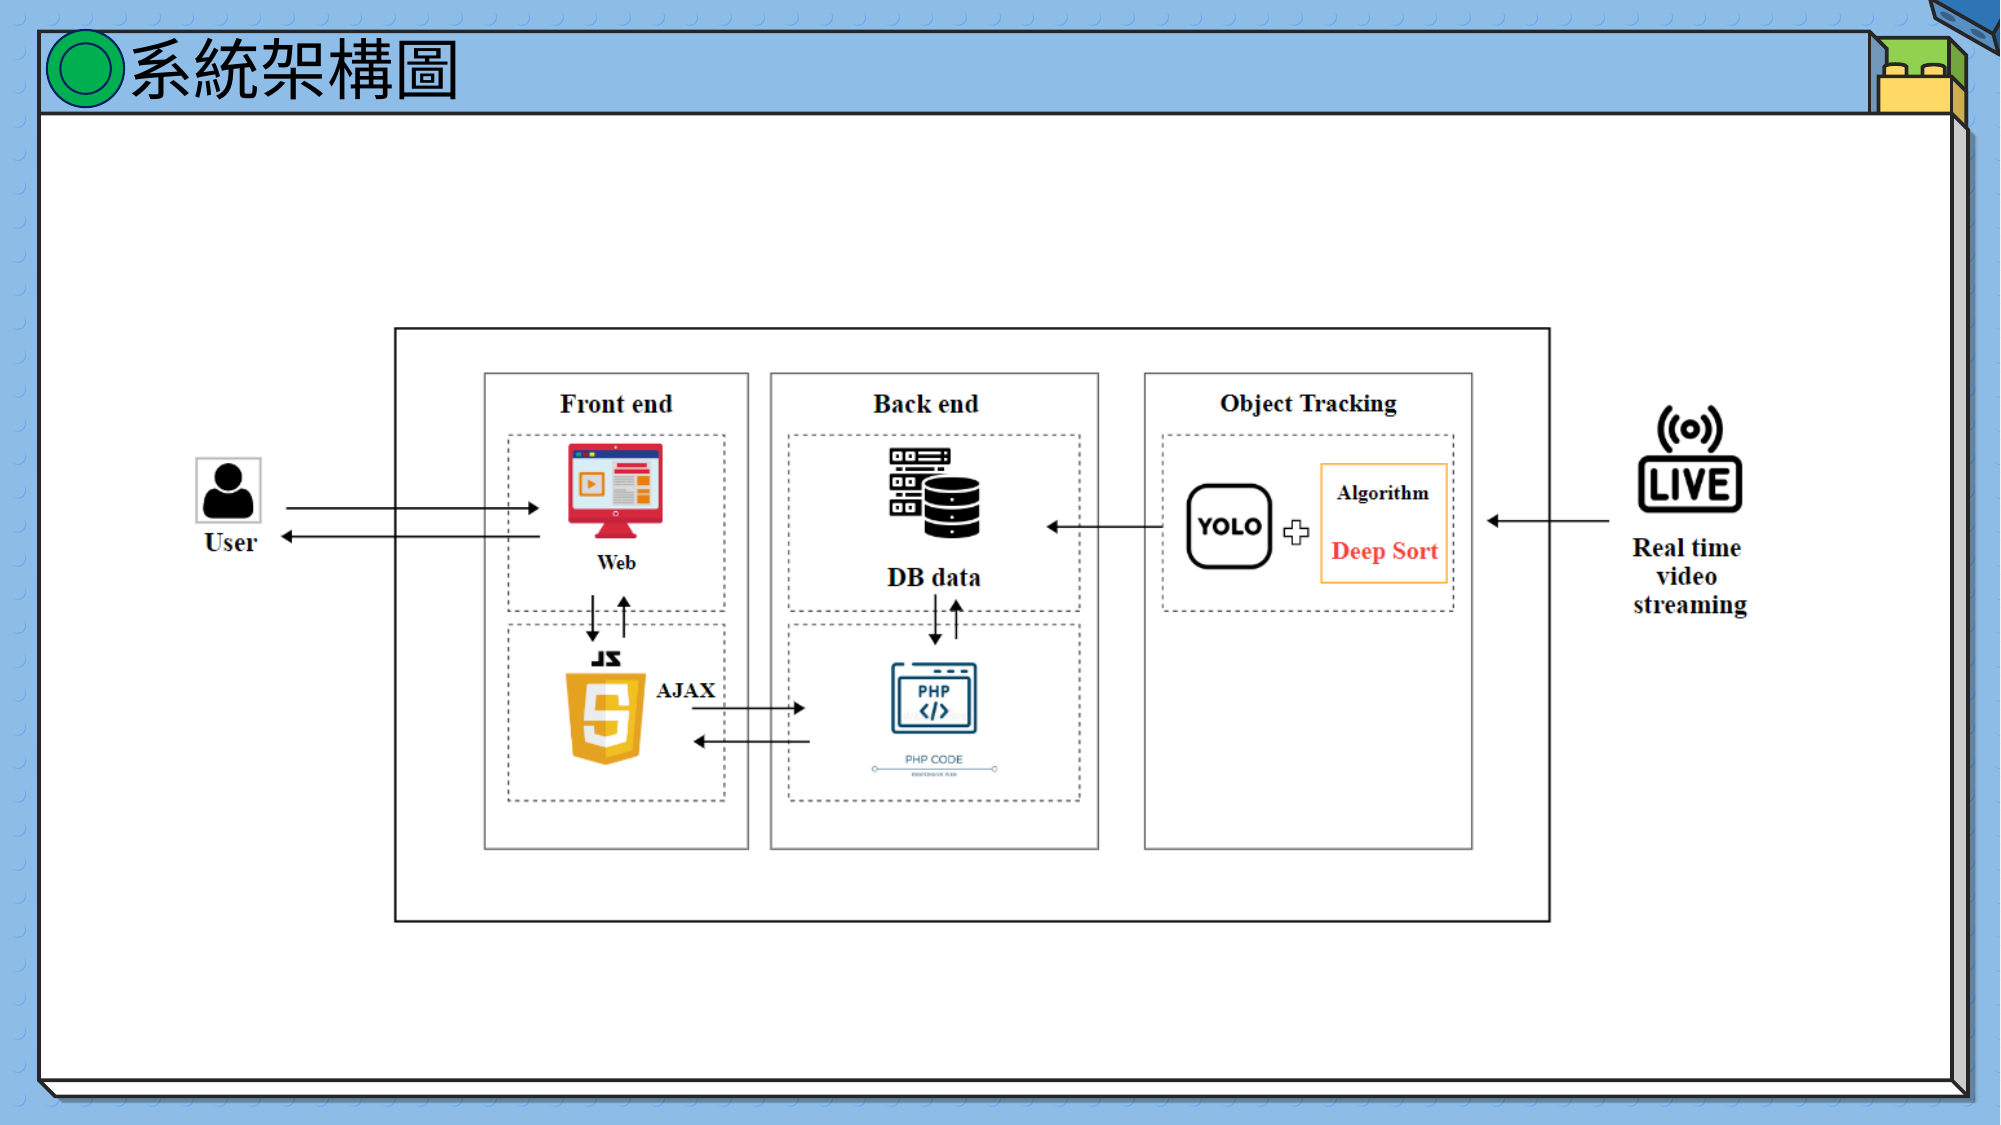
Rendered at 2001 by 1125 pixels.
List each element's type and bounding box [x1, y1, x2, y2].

text_box [39, 0, 2000, 1097]
picture [0, 0, 2001, 1125]
text_box [46, 29, 125, 108]
picture [149, 264, 1776, 946]
